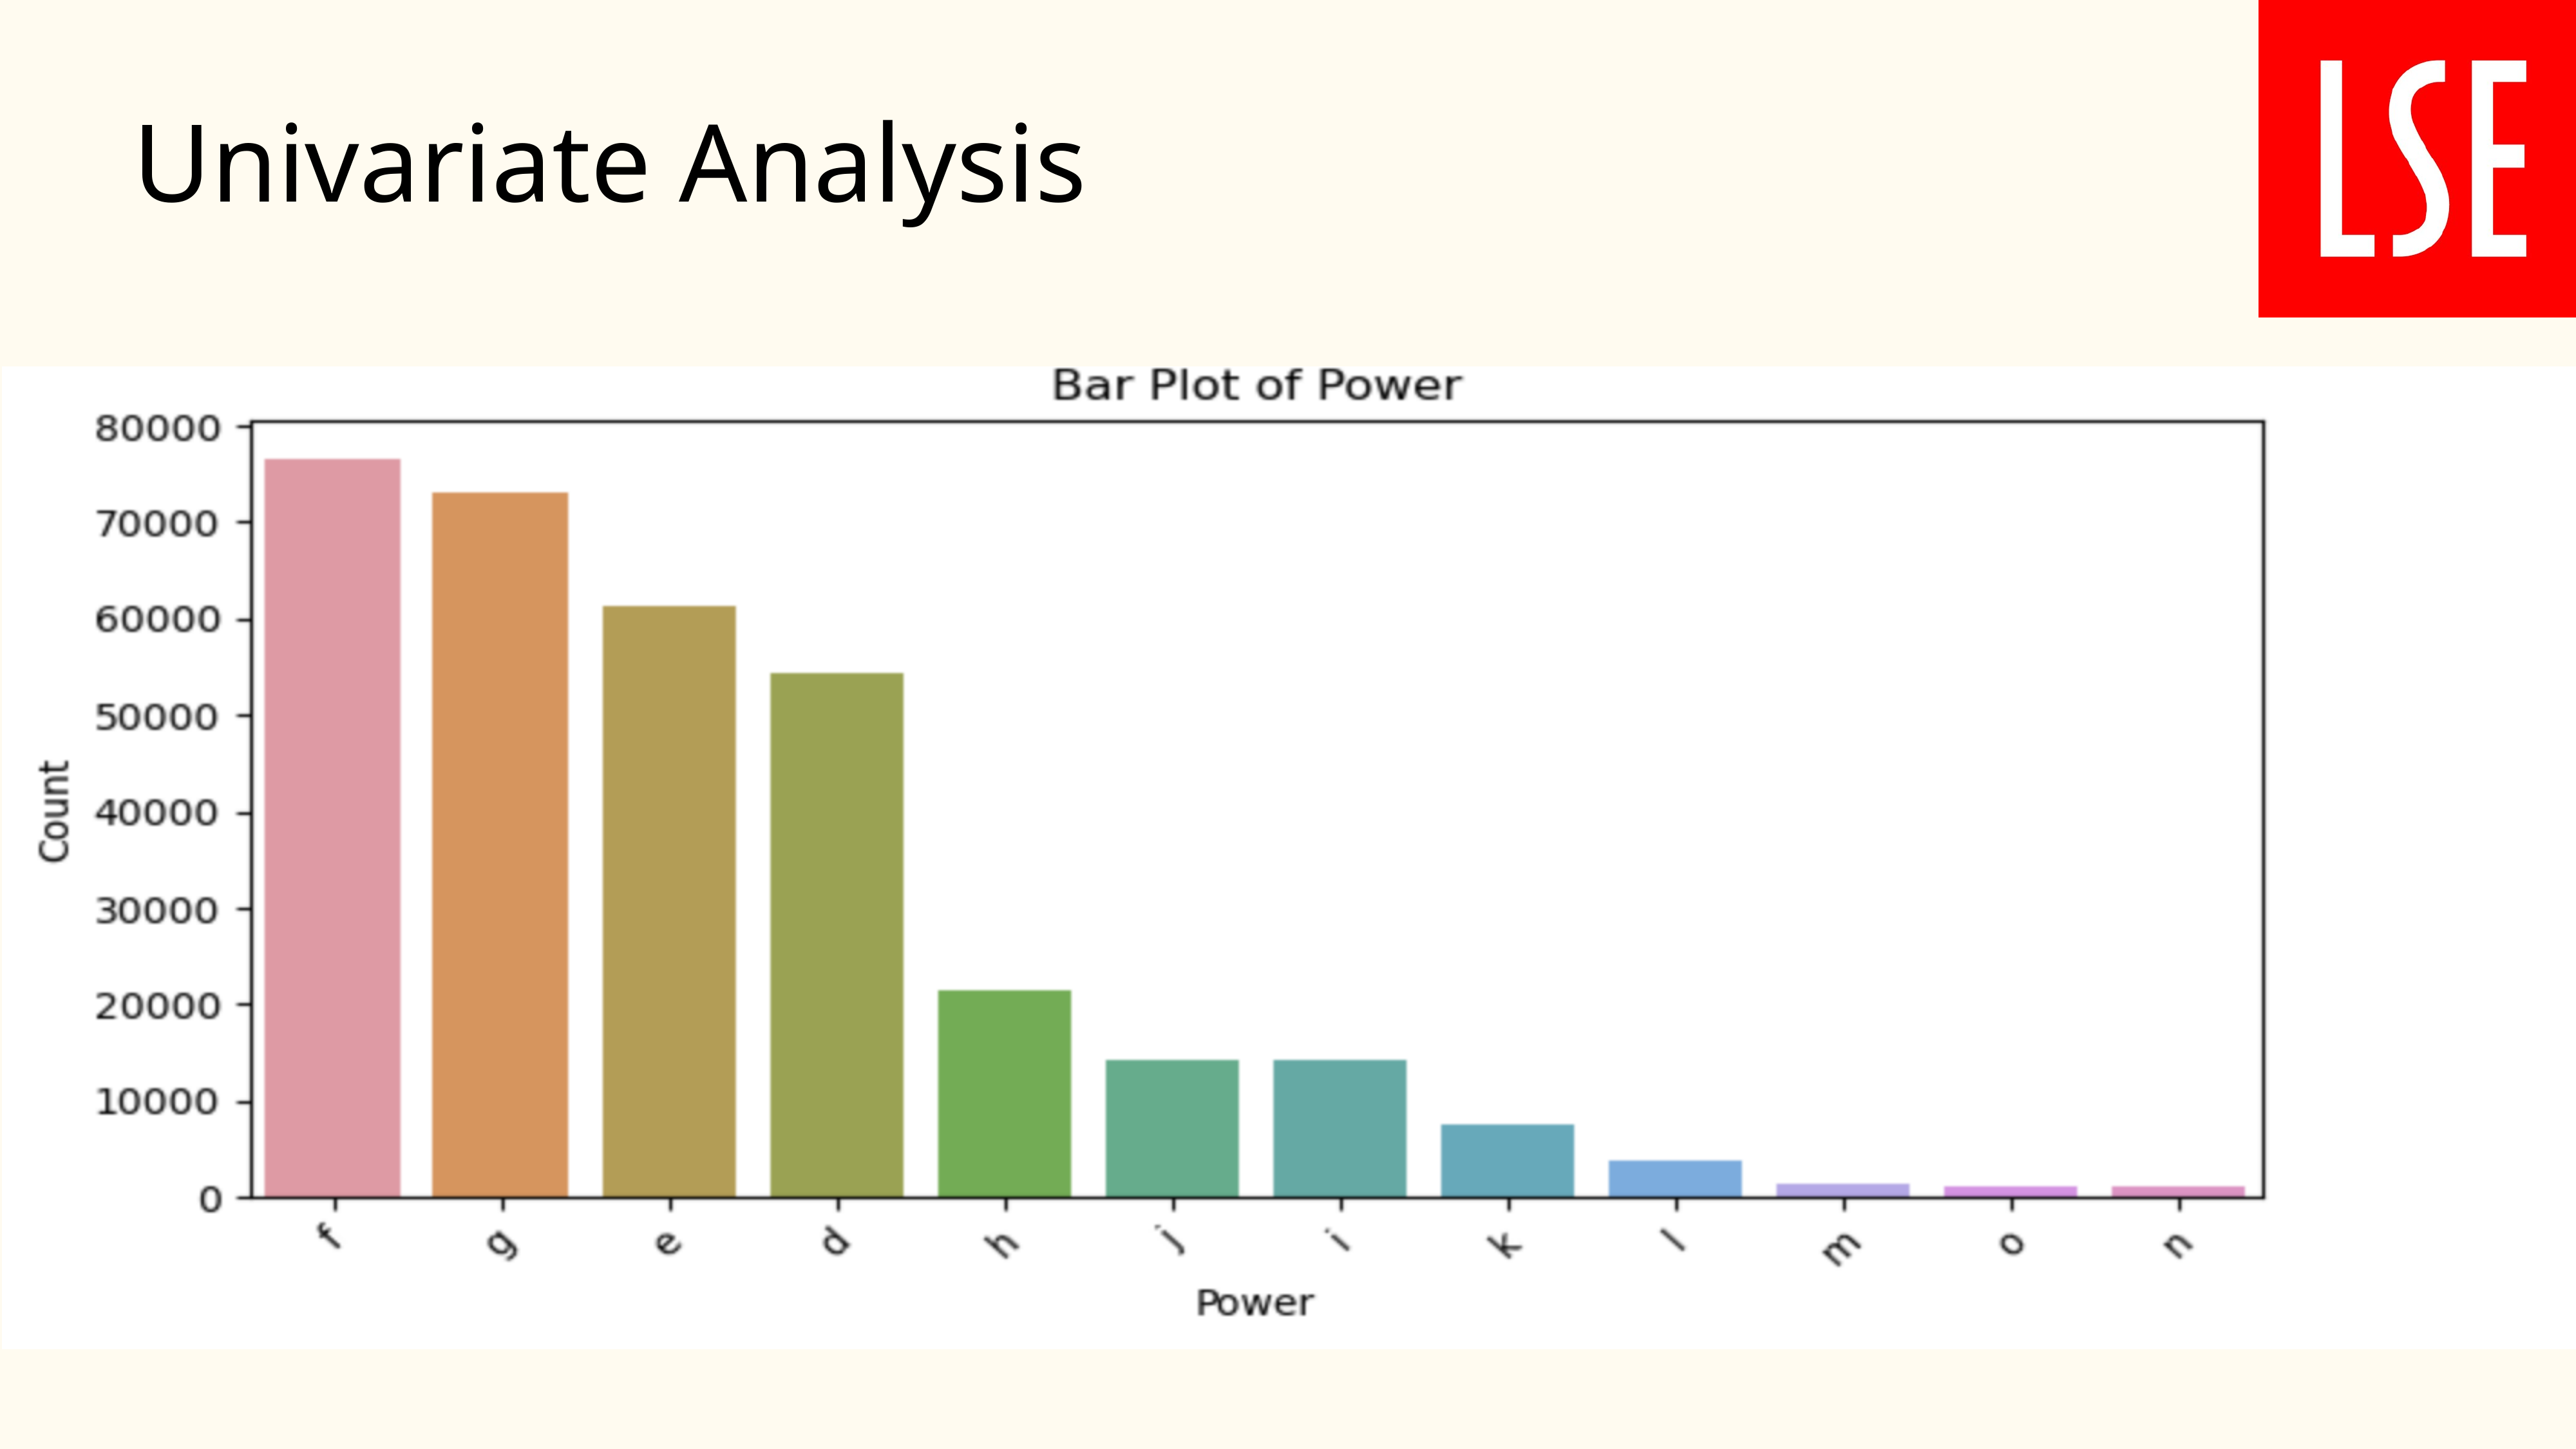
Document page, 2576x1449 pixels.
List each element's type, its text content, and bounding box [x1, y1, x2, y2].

picture [2259, 0, 2576, 317]
title Univariate Analysis [127, 114, 2255, 266]
picture [2, 366, 2576, 1349]
